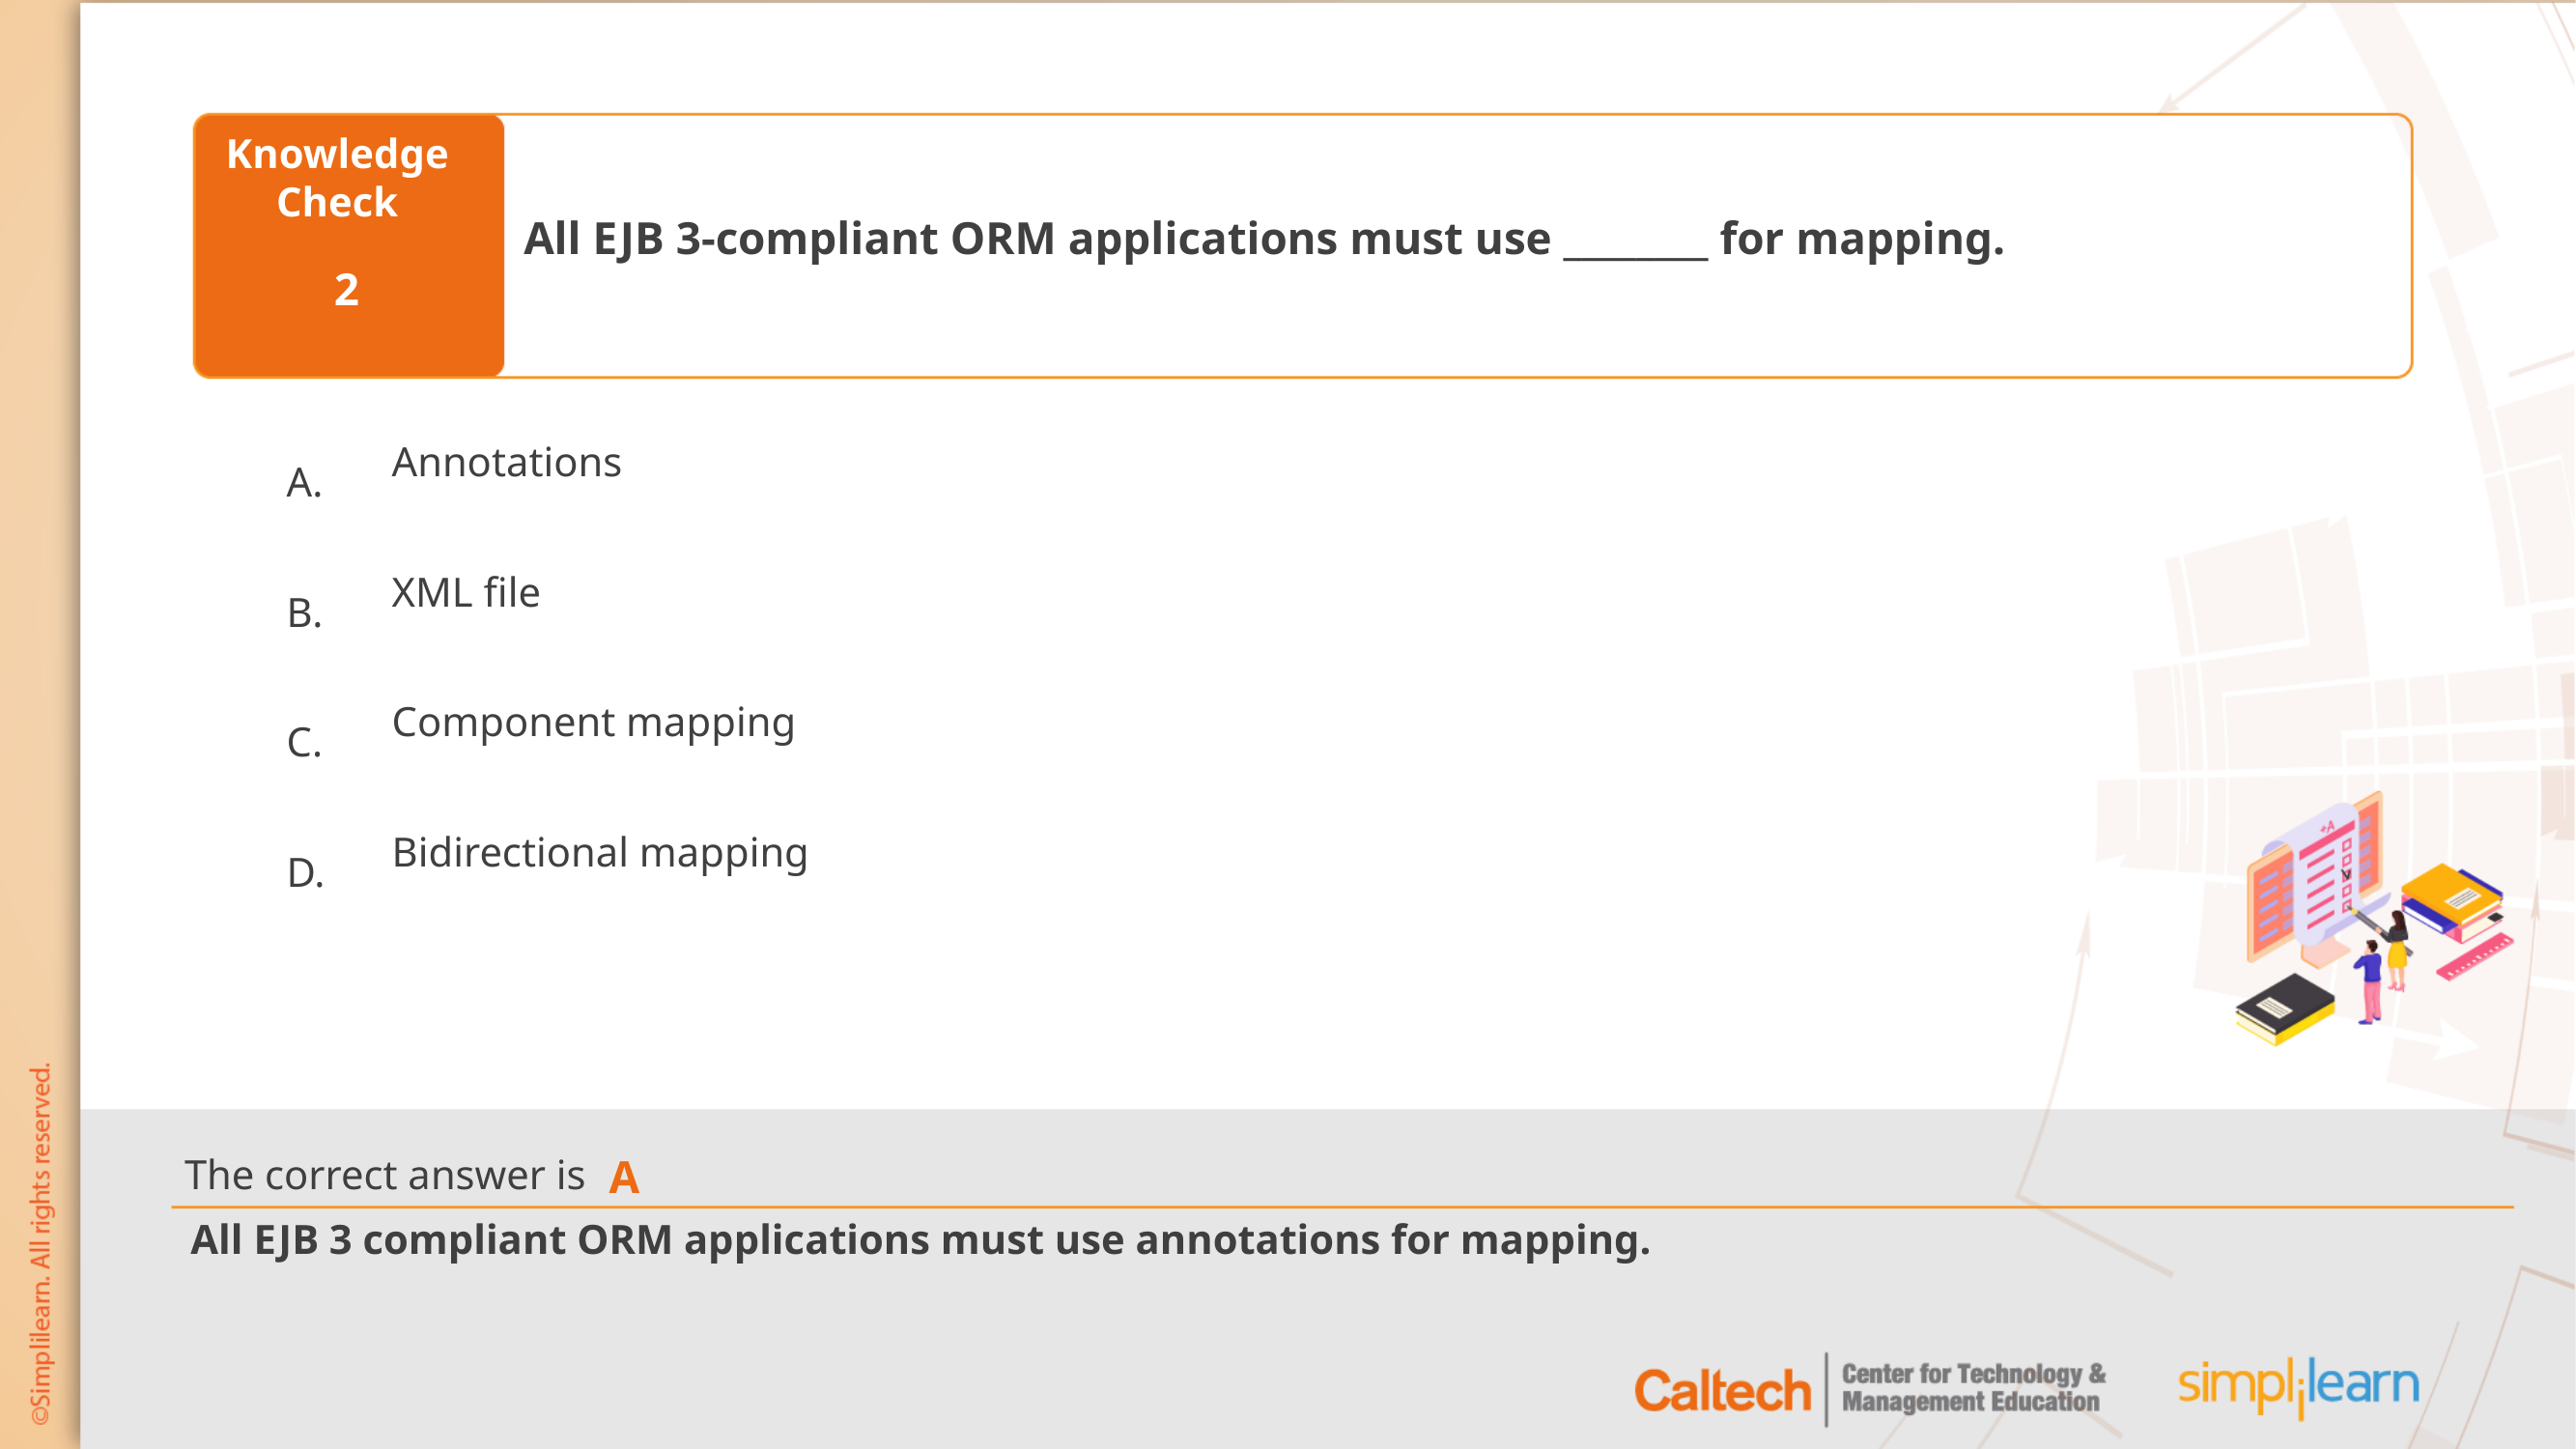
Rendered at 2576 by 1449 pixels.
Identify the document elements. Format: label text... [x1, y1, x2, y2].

list Bidirectional mapping [369, 832, 2152, 944]
list Annotations [369, 441, 2152, 554]
list A [558, 1125, 2231, 1204]
list XML file [369, 572, 2152, 684]
picture [0, 0, 2576, 1449]
list All EJB 3 compliant ORM applications must use annotations for mapping. [168, 1208, 2576, 1366]
list Component mapping [369, 701, 2152, 813]
text_box All EJB 3-compliant ORM applications must use ________ for mapping. [501, 128, 2454, 354]
text_box 2 [319, 253, 408, 322]
